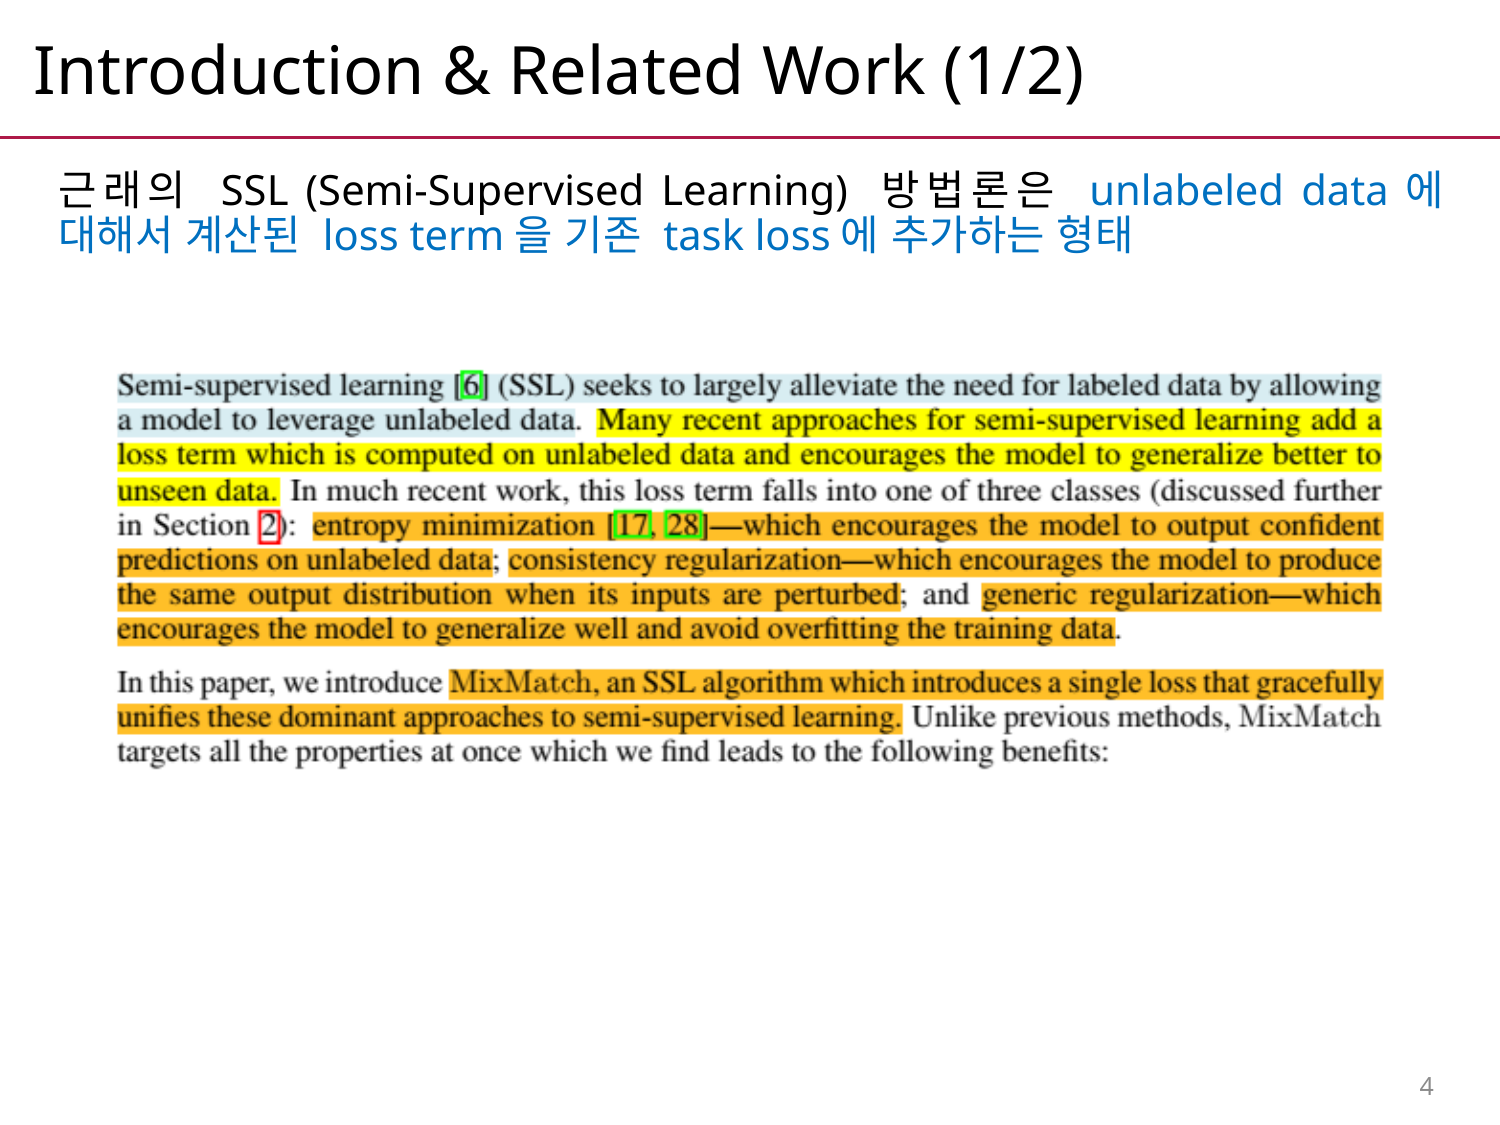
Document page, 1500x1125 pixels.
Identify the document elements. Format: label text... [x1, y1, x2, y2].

list 근래의 SSL (Semi-Supervised Learning) 방법론은 unlabeled data에 대해서 계산된 loss term을 기존 task loss에 추가하는 형태 [43, 162, 1459, 1120]
slide_number 4 [1111, 1057, 1449, 1118]
title Introduction & Related Work (1/2) [18, 19, 1482, 126]
picture [91, 363, 1409, 777]
